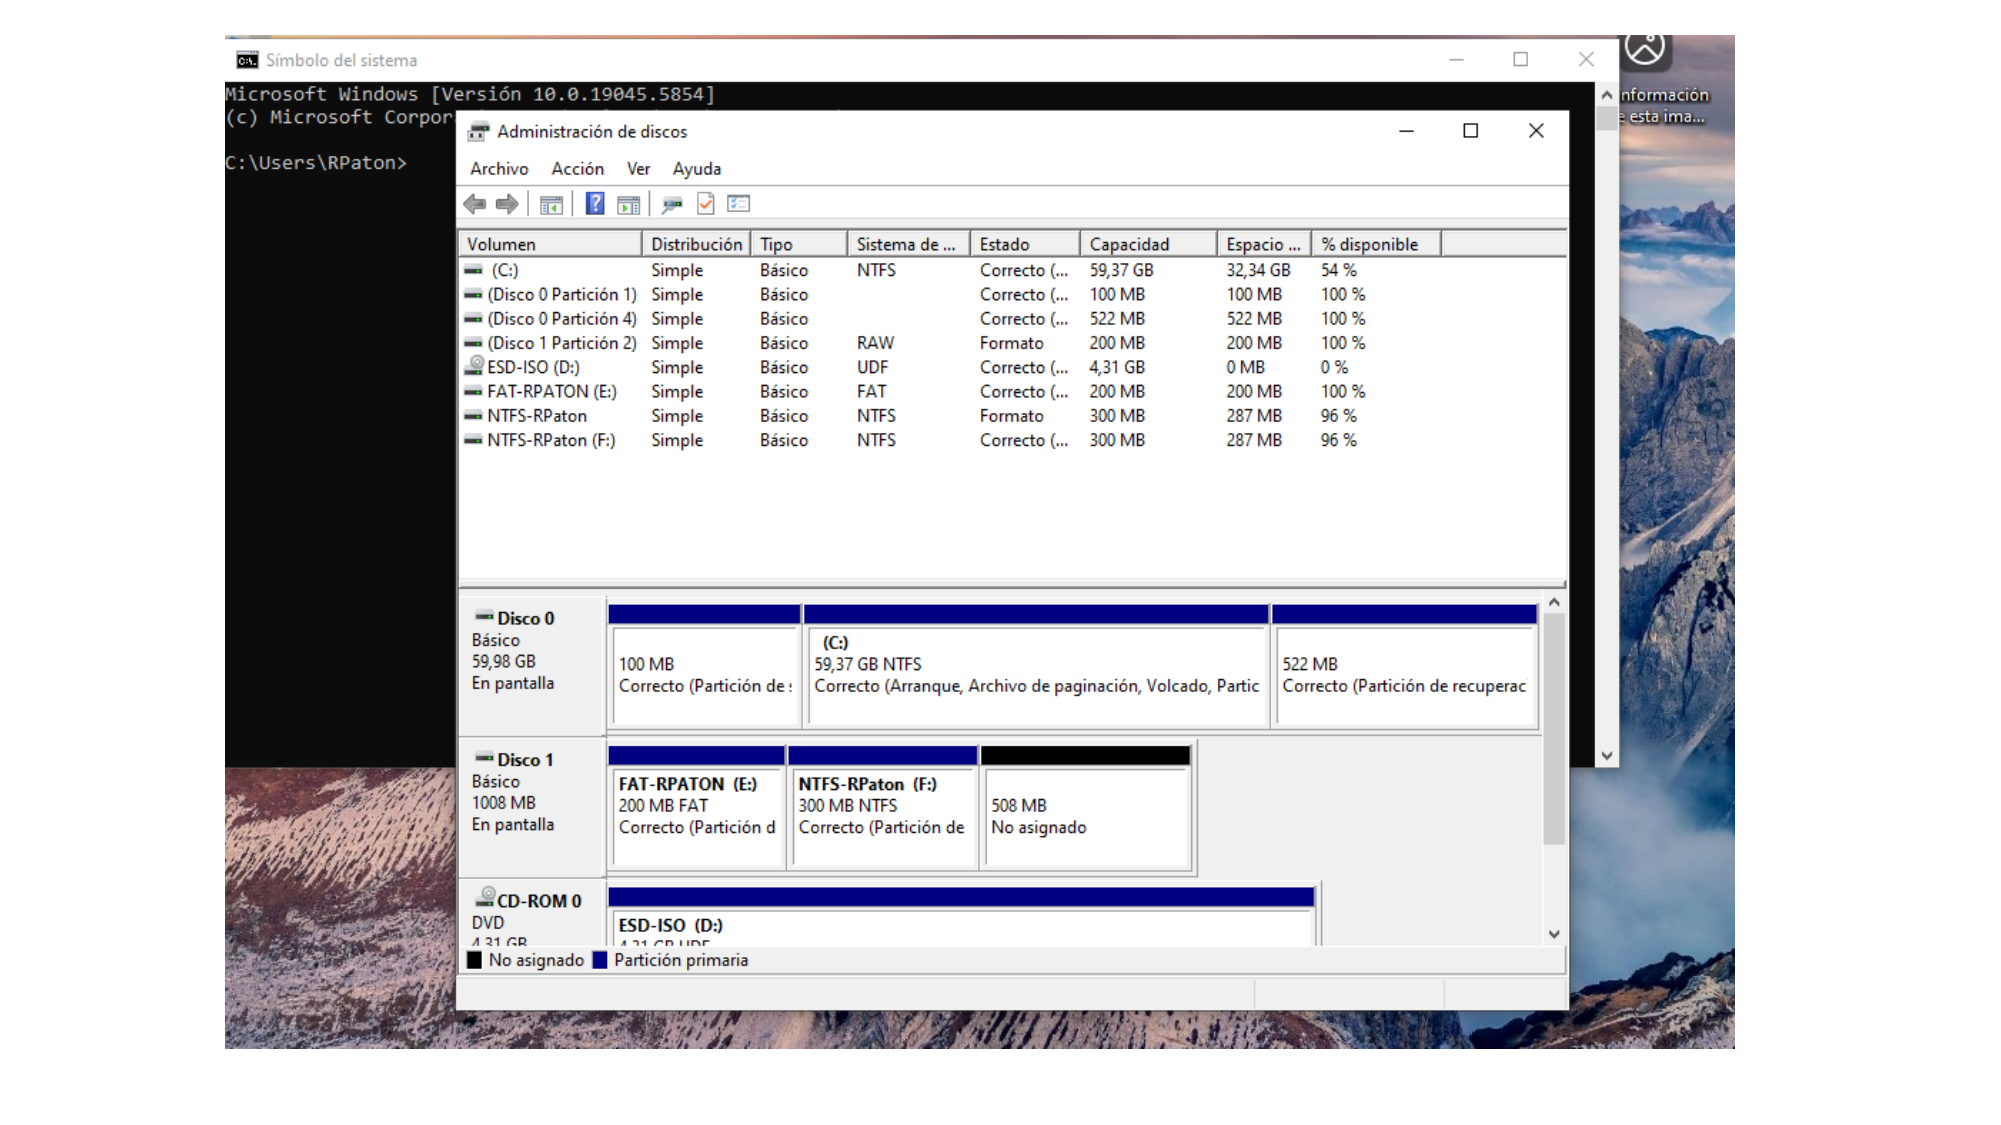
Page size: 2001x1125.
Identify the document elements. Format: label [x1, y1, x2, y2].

picture [224, 35, 1735, 1050]
